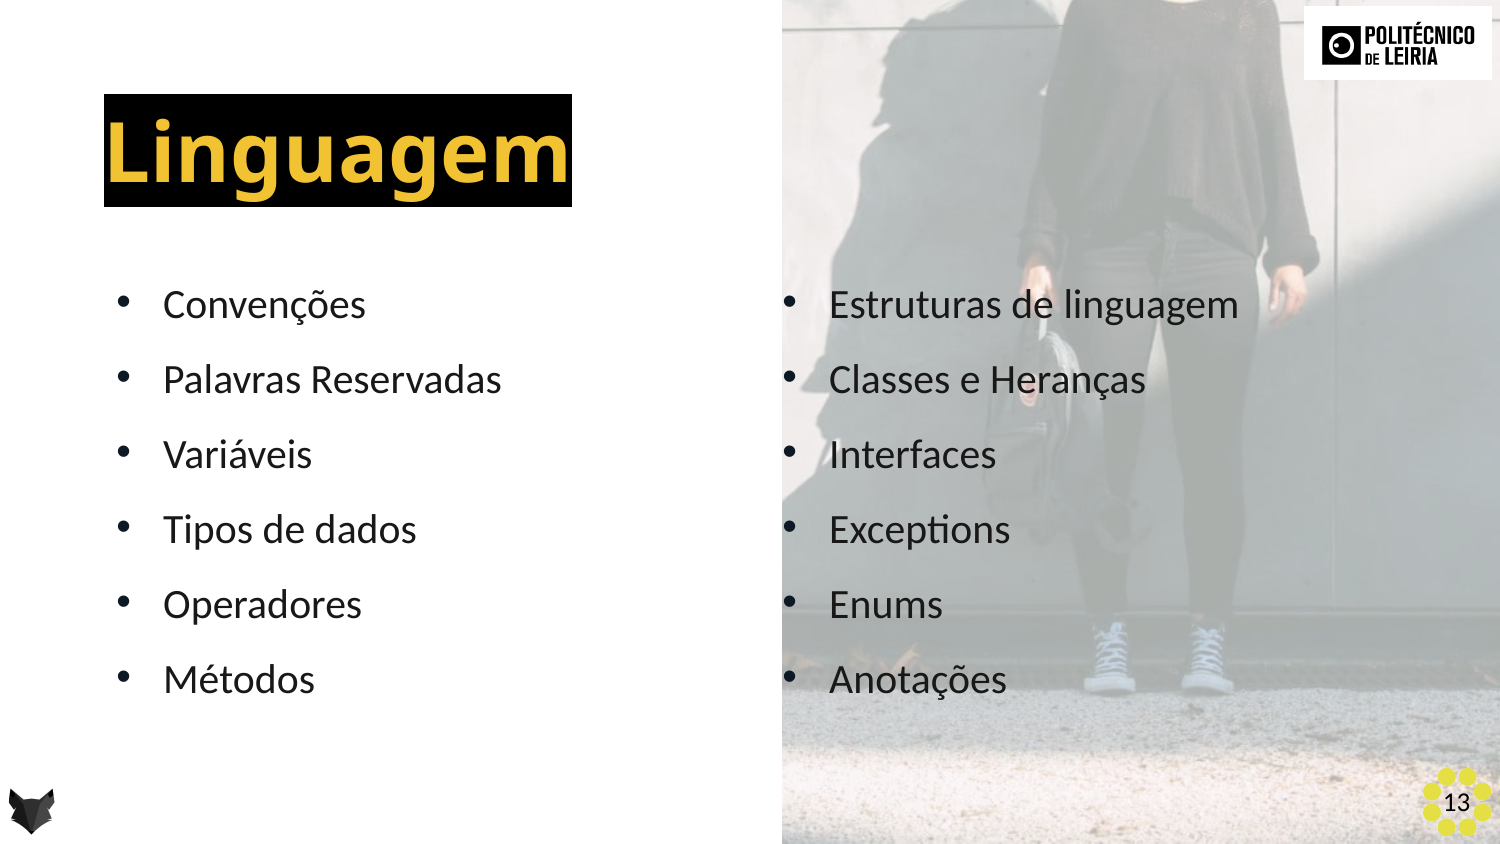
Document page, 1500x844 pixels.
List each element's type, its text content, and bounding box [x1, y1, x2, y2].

slide_number 13 [1411, 769, 1500, 835]
picture [1304, 6, 1492, 80]
text_box Convenções Palavras Reservadas Variáveis Tipos de dados Operadores Métodos Estruturas de linguagem Classes e Heranças Interfaces Exceptions Enums Anotações [88, 211, 1451, 742]
text_box Linguagem [88, 72, 1305, 211]
picture [8, 788, 55, 835]
